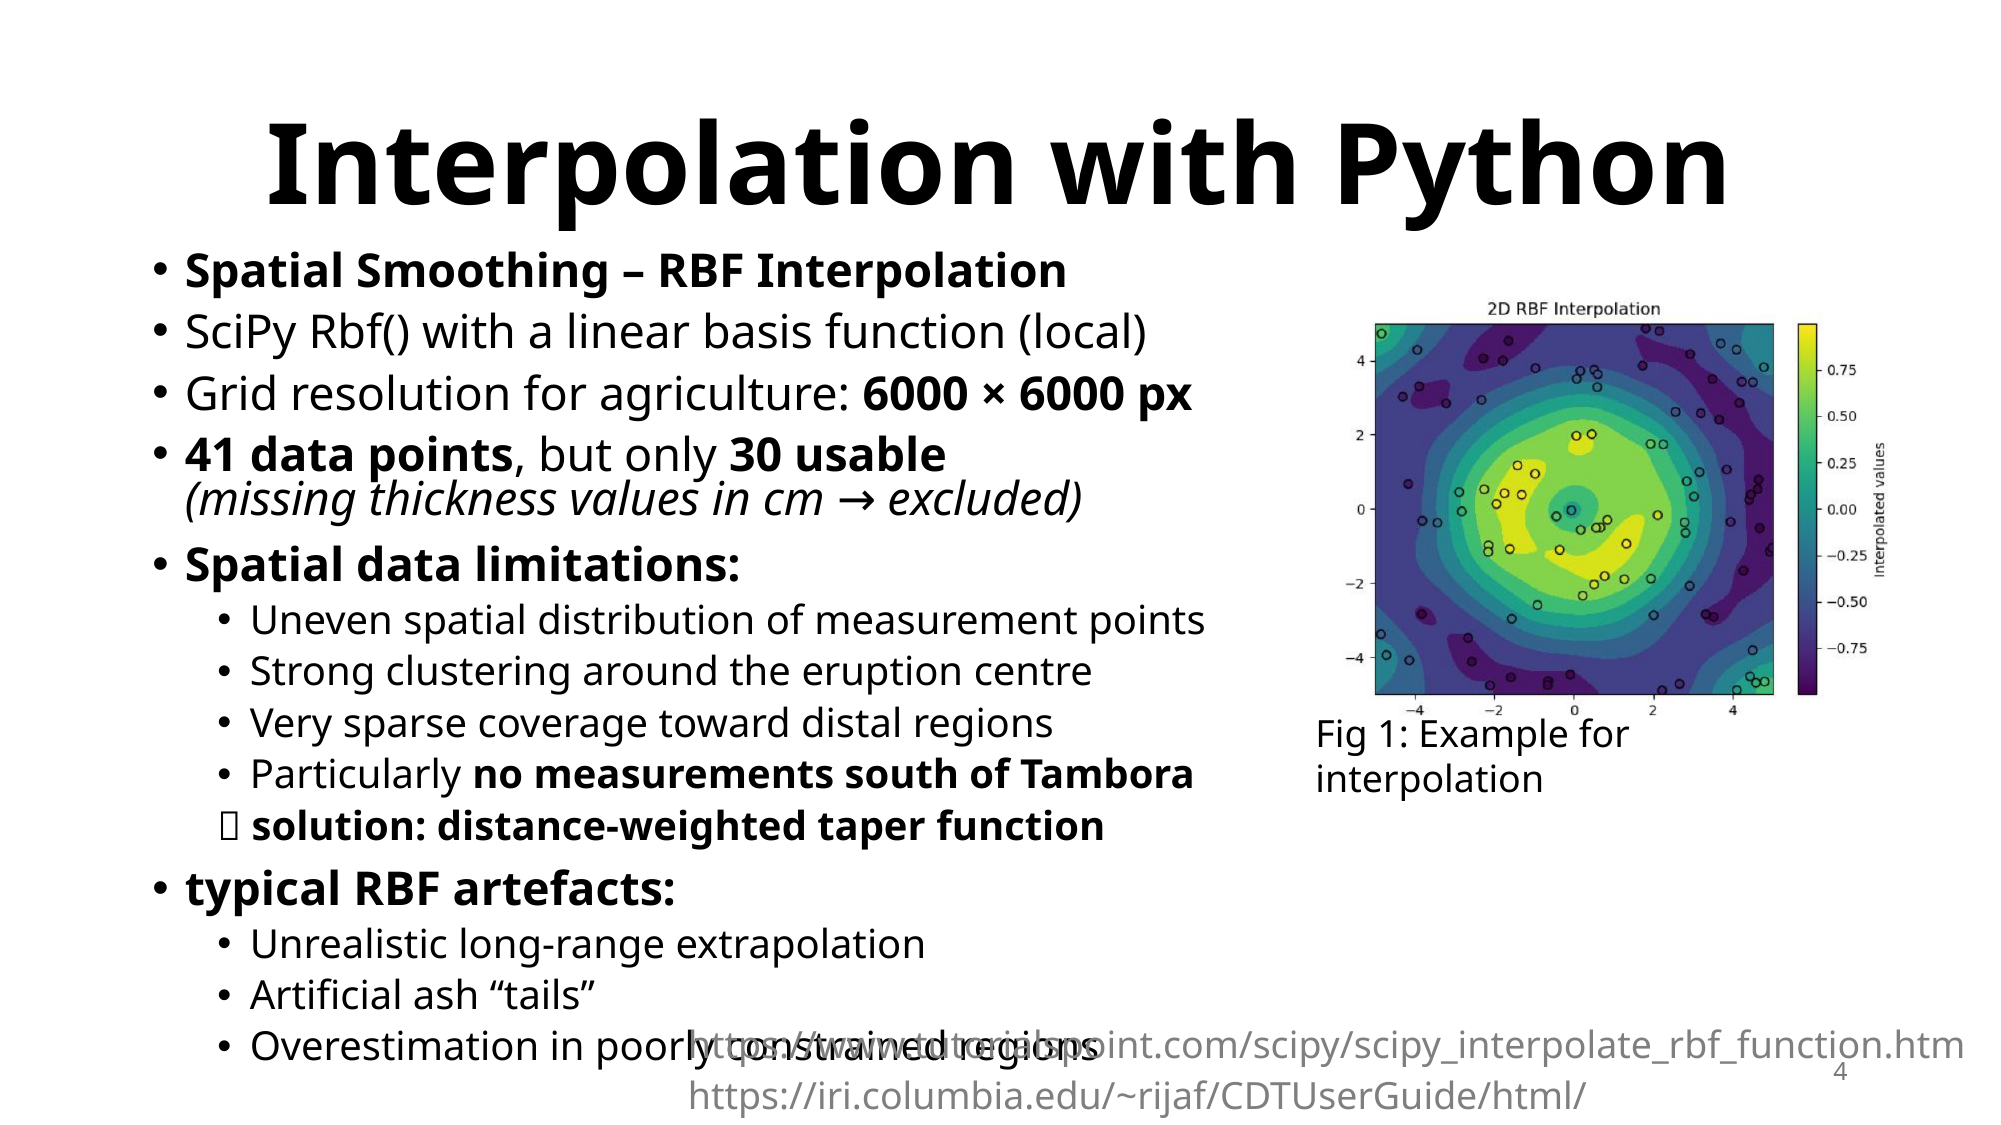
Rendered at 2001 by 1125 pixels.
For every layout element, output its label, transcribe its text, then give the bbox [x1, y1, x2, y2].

picture [1293, 264, 1936, 747]
text_box https://www.tutorialspoint.com/scipy/scipy_interpolate_rbf_function.htm https://iri.columbia.edu/~rijaf/CDTUserGuide/html/interpolation_methods.html [672, 1013, 2000, 1125]
slide_number 4 [1412, 1042, 1863, 1103]
text_box Fig 1: Example for interpolation [1300, 747, 1849, 808]
list Spatial Smoothing – RBF Interpolation SciPy Rbf() with a linear basis function (local) Grid resolution for agriculture: 6000 × 6000 px 41 data points, but only 30 usable (missing thickness values in cm → excluded) Spatial data limitations: Uneven spatial distribution of measurement points Strong clustering around the eruption centre Very sparse coverage toward distal regions Particularly no measurements south of Tambora  solution: distance-weighted taper function typical RBF artefacts: Unrealistic long-range extrapolation Artificial ash “tails” Overestimation in poorly constrained regions [137, 171, 1863, 1084]
title Interpolation with Python [137, 59, 1863, 171]
